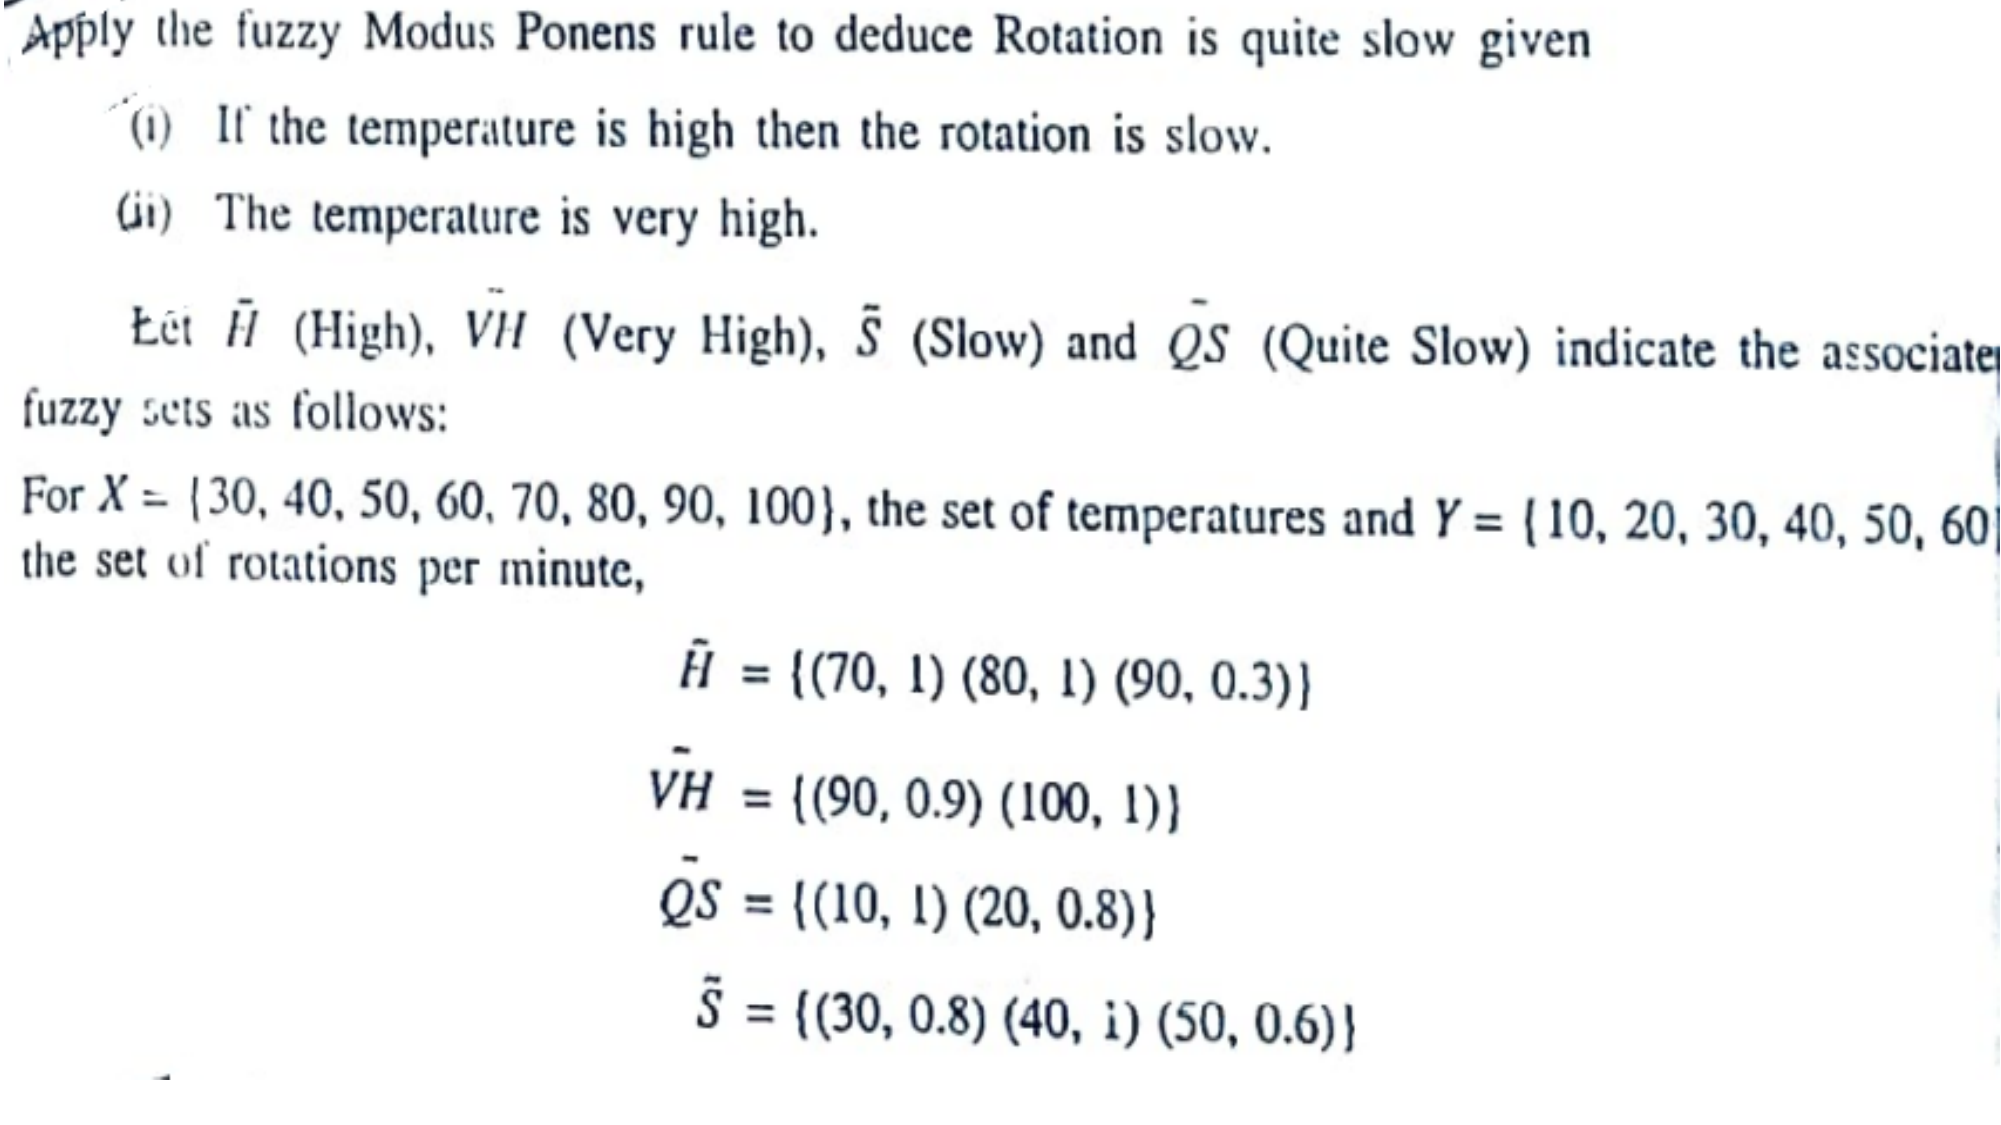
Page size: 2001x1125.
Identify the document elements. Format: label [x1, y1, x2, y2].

list [4, 0, 2000, 1080]
